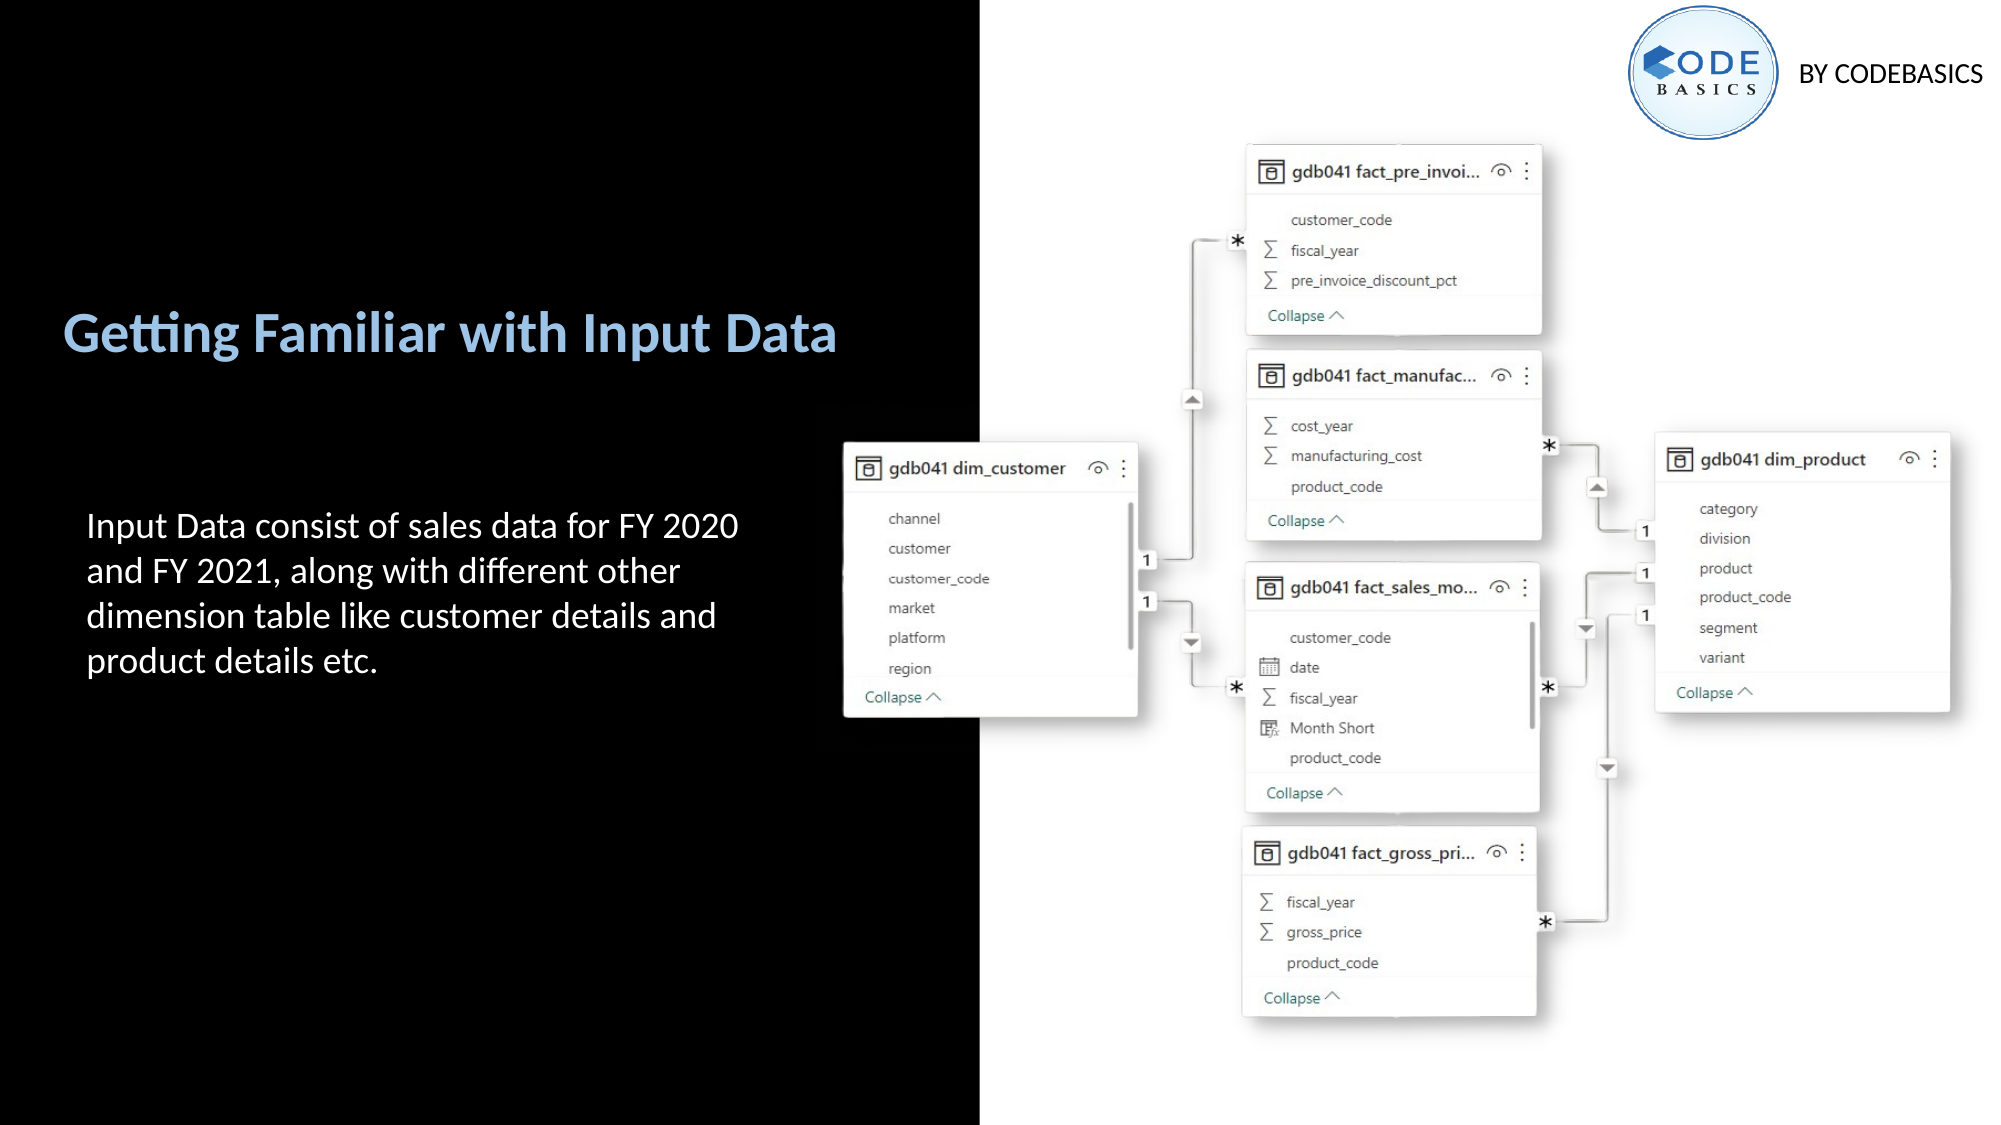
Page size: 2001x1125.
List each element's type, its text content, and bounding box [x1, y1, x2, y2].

text_box BY CODEBASICS [1784, 47, 1999, 97]
text_box [0, 0, 981, 1125]
picture [815, 0, 1988, 1052]
text_box Getting Familiar with Input Data [48, 287, 815, 372]
text_box Input Data consist of sales data for FY 2020 and FY 2021, along with different other dimension table like customer details and product details etc. [71, 494, 802, 734]
